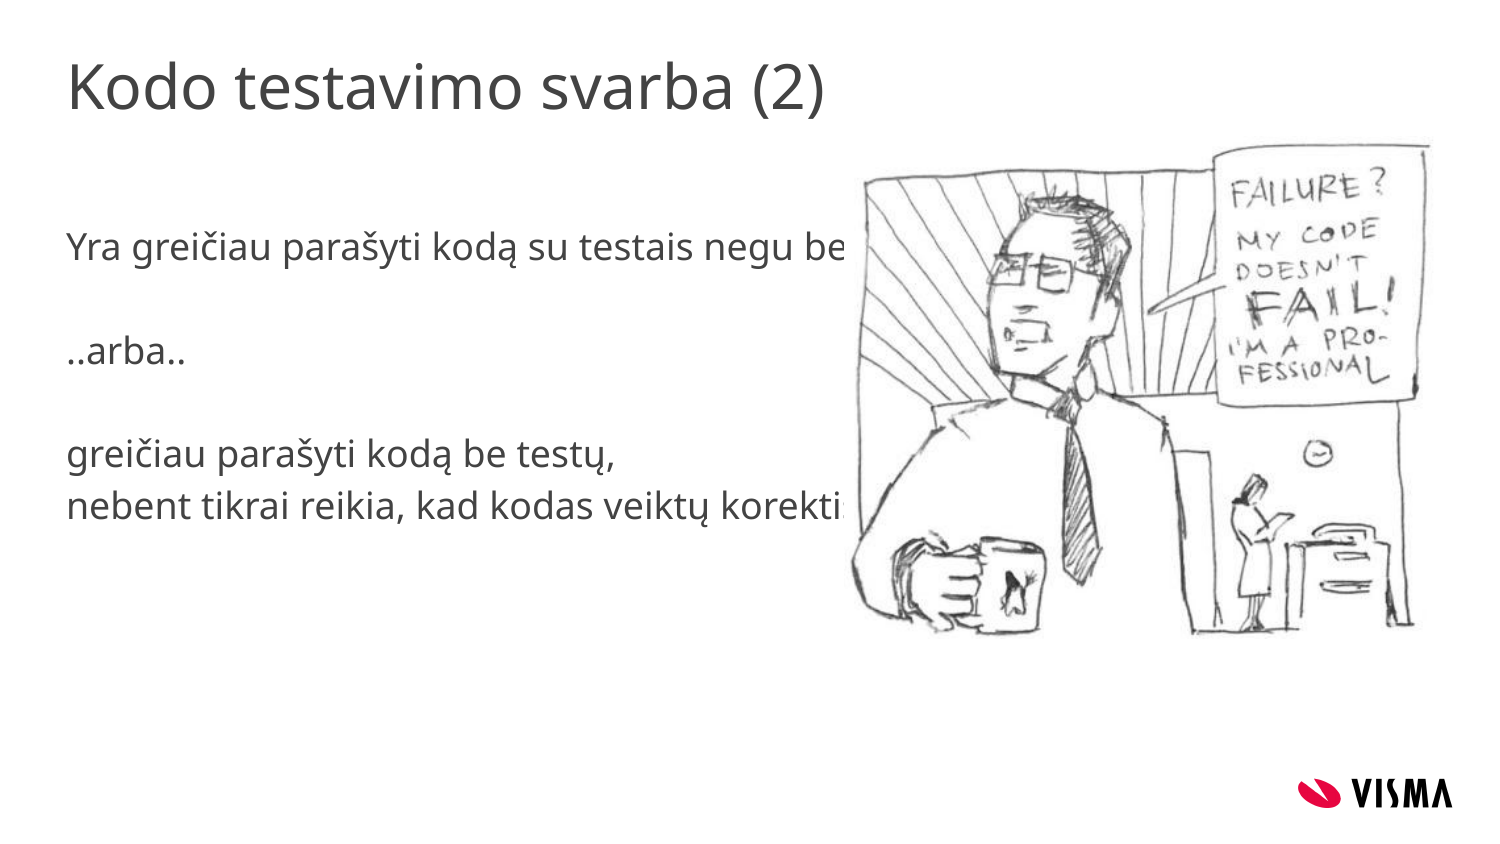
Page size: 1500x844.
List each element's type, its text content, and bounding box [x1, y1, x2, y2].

picture [843, 136, 1436, 640]
title Kodo testavimo svarba (2) [51, 32, 1449, 127]
list Yra greičiau parašyti kodą su testais negu be jų ..arba.. greičiau parašyti kodą be testų, nebent tikrai reikia, kad kodas veiktų korektiškai. [51, 201, 1449, 762]
picture [1280, 756, 1473, 829]
